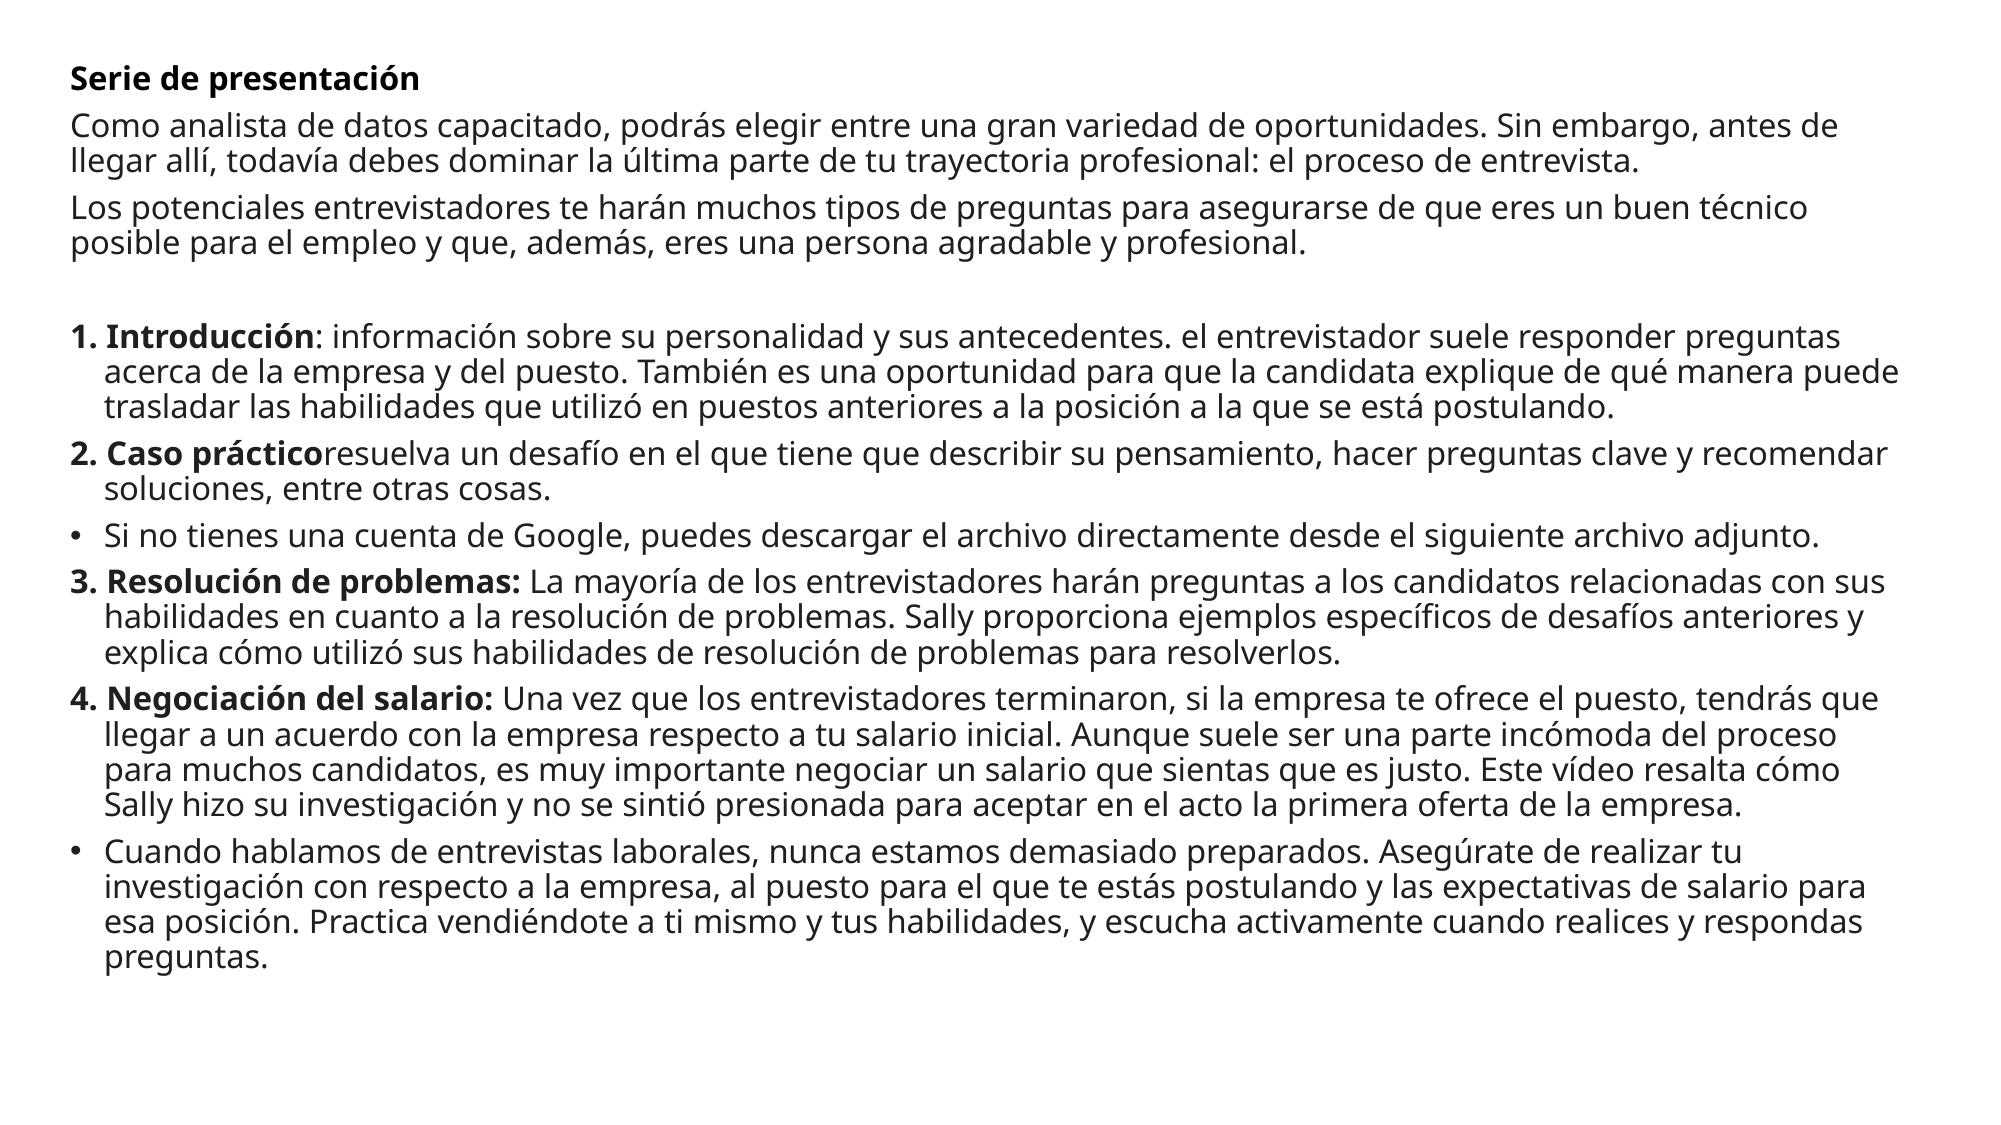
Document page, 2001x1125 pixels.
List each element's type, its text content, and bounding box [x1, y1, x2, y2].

list Serie de presentación Como analista de datos capacitado, podrás elegir entre una gran variedad de oportunidades. Sin embargo, antes de llegar allí, todavía debes dominar la última parte de tu trayectoria profesional: el proceso de entrevista. Los potenciales entrevistadores te harán muchos tipos de preguntas para asegurarse de que eres un buen técnico posible para el empleo y que, además, eres una persona agradable y profesional. 1. Introducción: información sobre su personalidad y sus antecedentes. el entrevistador suele responder preguntas acerca de la empresa y del puesto. También es una oportunidad para que la candidata explique de qué manera puede trasladar las habilidades que utilizó en puestos anteriores a la posición a la que se está postulando. 2. Caso prácticoresuelva un desafío en el que tiene que describir su pensamiento, hacer preguntas clave y recomendar soluciones, entre otras cosas. Si no tienes una cuenta de Google, puedes descargar el archivo directamente desde el siguiente archivo adjunto. 3. Resolución de problemas: La mayoría de los entrevistadores harán preguntas a los candidatos relacionadas con sus habilidades en cuanto a la resolución de problemas. Sally proporciona ejemplos específicos de desafíos anteriores y explica cómo utilizó sus habilidades de resolución de problemas para resolverlos. 4. Negociación del salario: Una vez que los entrevistadores terminaron, si la empresa te ofrece el puesto, tendrás que llegar a un acuerdo con la empresa respecto a tu salario inicial. Aunque suele ser una parte incómoda del proceso para muchos candidatos, es muy importante negociar un salario que sientas que es justo. Este vídeo resalta cómo Sally hizo su investigación y no se sintió presionada para aceptar en el acto la primera oferta de la empresa. Cuando hablamos de entrevistas laborales, nunca estamos demasiado preparados. Asegúrate de realizar tu investigación con respecto a la empresa, al puesto para el que te estás postulando y las expectativas de salario para esa posición. Practica vendiéndote a ti mismo y tus habilidades, y escucha activamente cuando realices y respondas preguntas. [55, 55, 1927, 1014]
